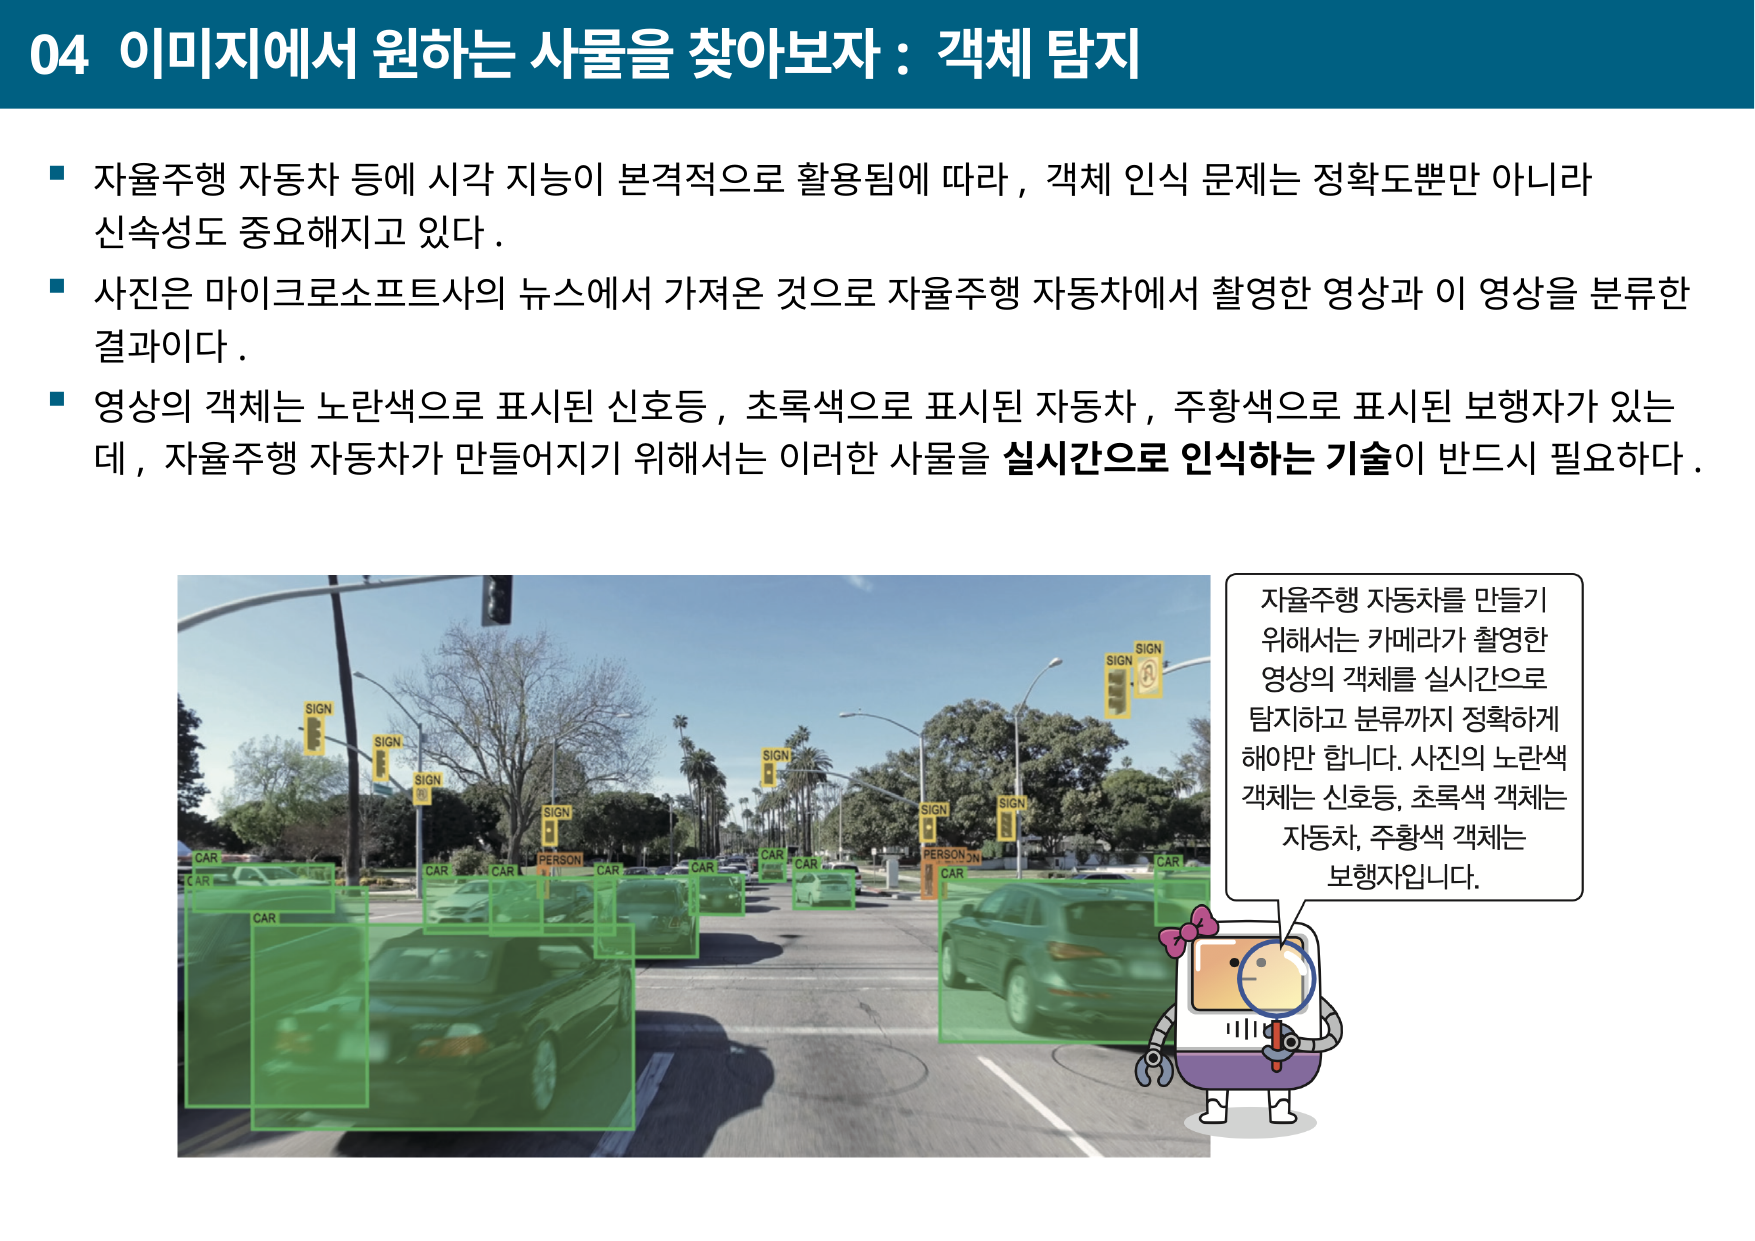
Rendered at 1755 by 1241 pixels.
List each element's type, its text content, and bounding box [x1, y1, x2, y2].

title 04 이미지에서 원하는 사물을 찾아보자: 객체 탐지 [12, 9, 1506, 96]
picture [159, 558, 1595, 1166]
list 자율주행 자동차 등에 시각 지능이 본격적으로 활용됨에 따라, 객체 인식 문제는 정확도뿐만 아니라 신속성도 중요해지고 있다. 사진은 마이크로소프트사의 뉴스에서 가져온 것으로 자율주행 자동차에서 촬영한 영상과 이 영상을 분류한 결과이다. 영상의 객체는 노란색으로 표시된 신호등, 초록색으로 표시된 자동차, 주황색으로 표시된 보행자가 있는데, 자율주행 자동차가 만들어지기 위해서는 이러한 사물을 실시간으로 인식하는 기술이 반드시 필요하다. [12, 139, 1732, 1166]
